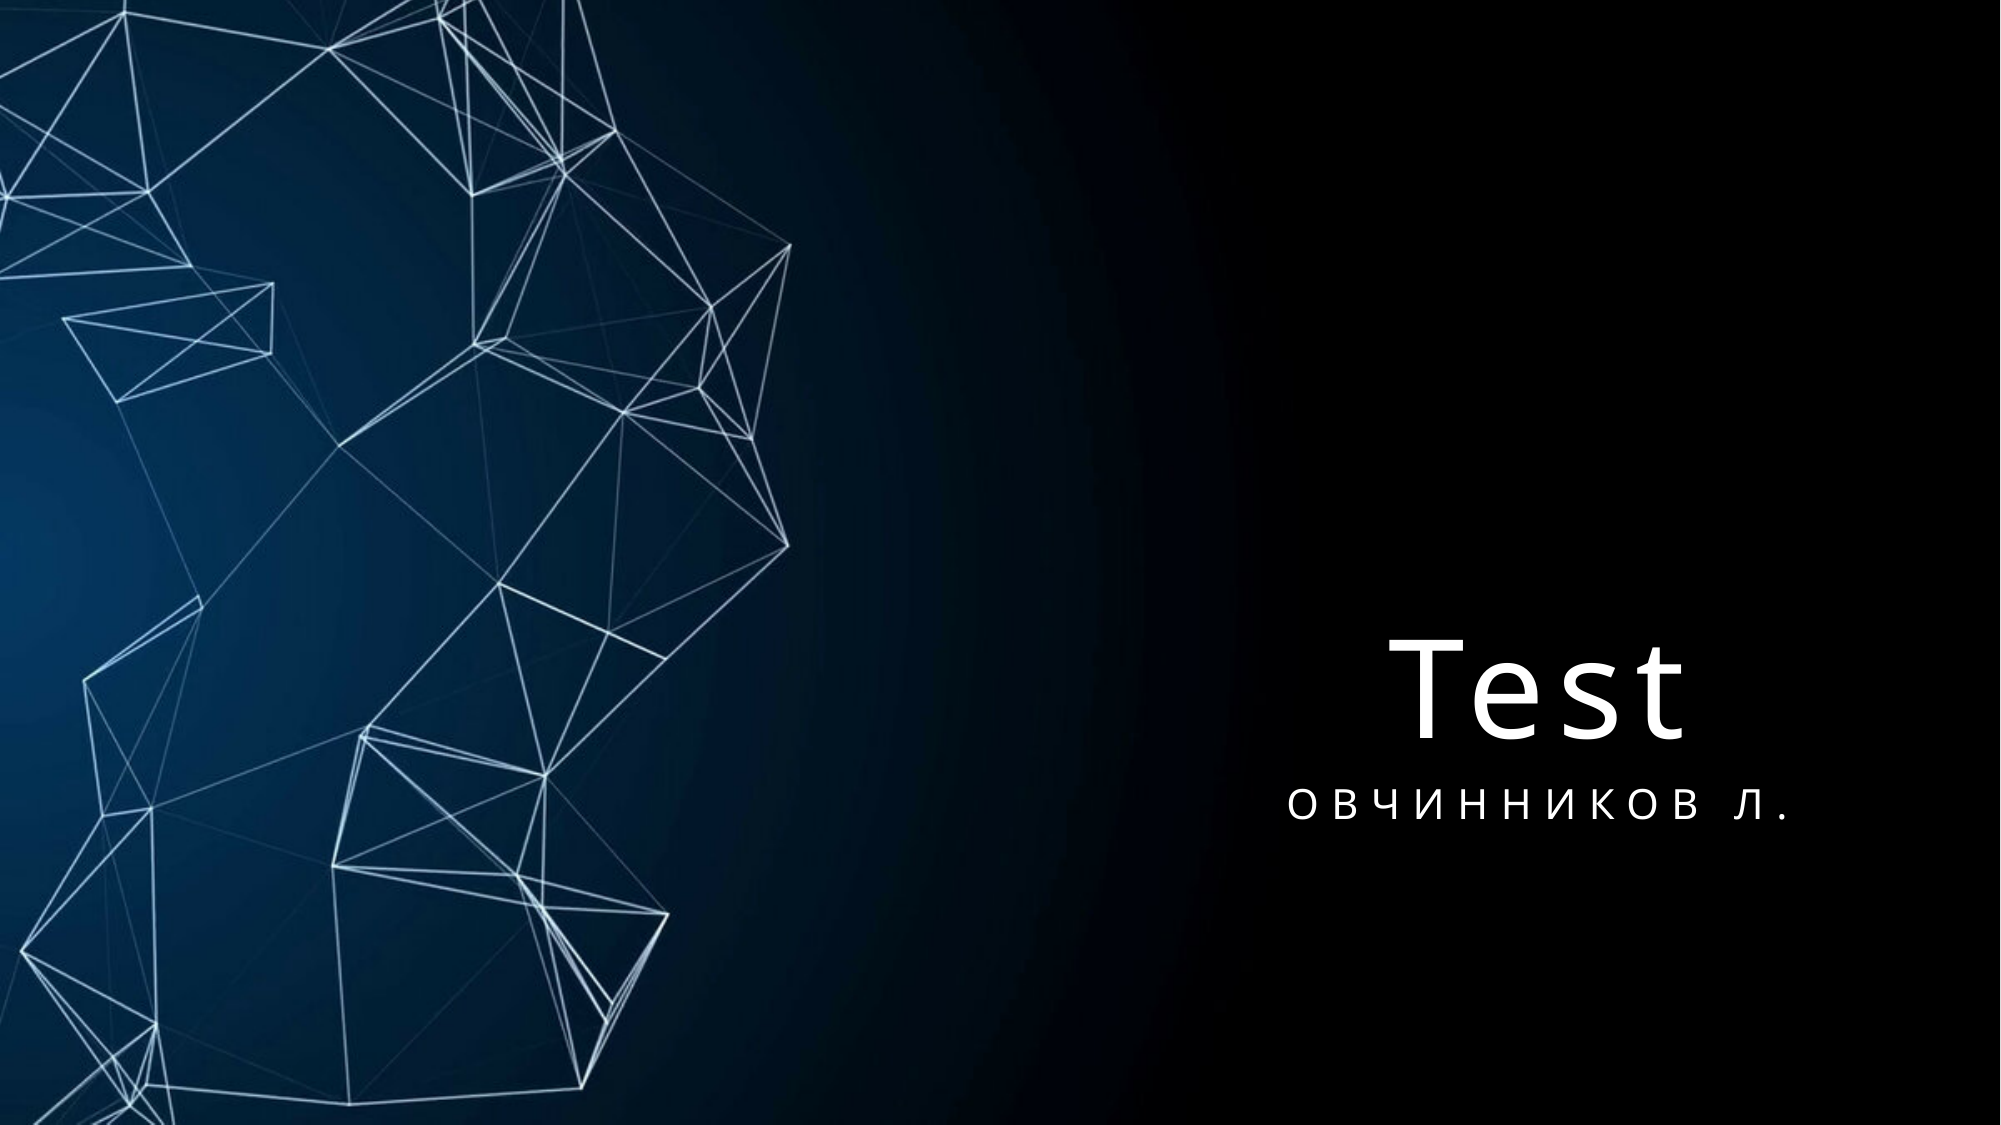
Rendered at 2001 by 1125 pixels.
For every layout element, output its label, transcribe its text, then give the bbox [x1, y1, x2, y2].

picture [0, 0, 2001, 1125]
text_box Test ОВЧИННИКОВ Л. [1128, 593, 1946, 900]
